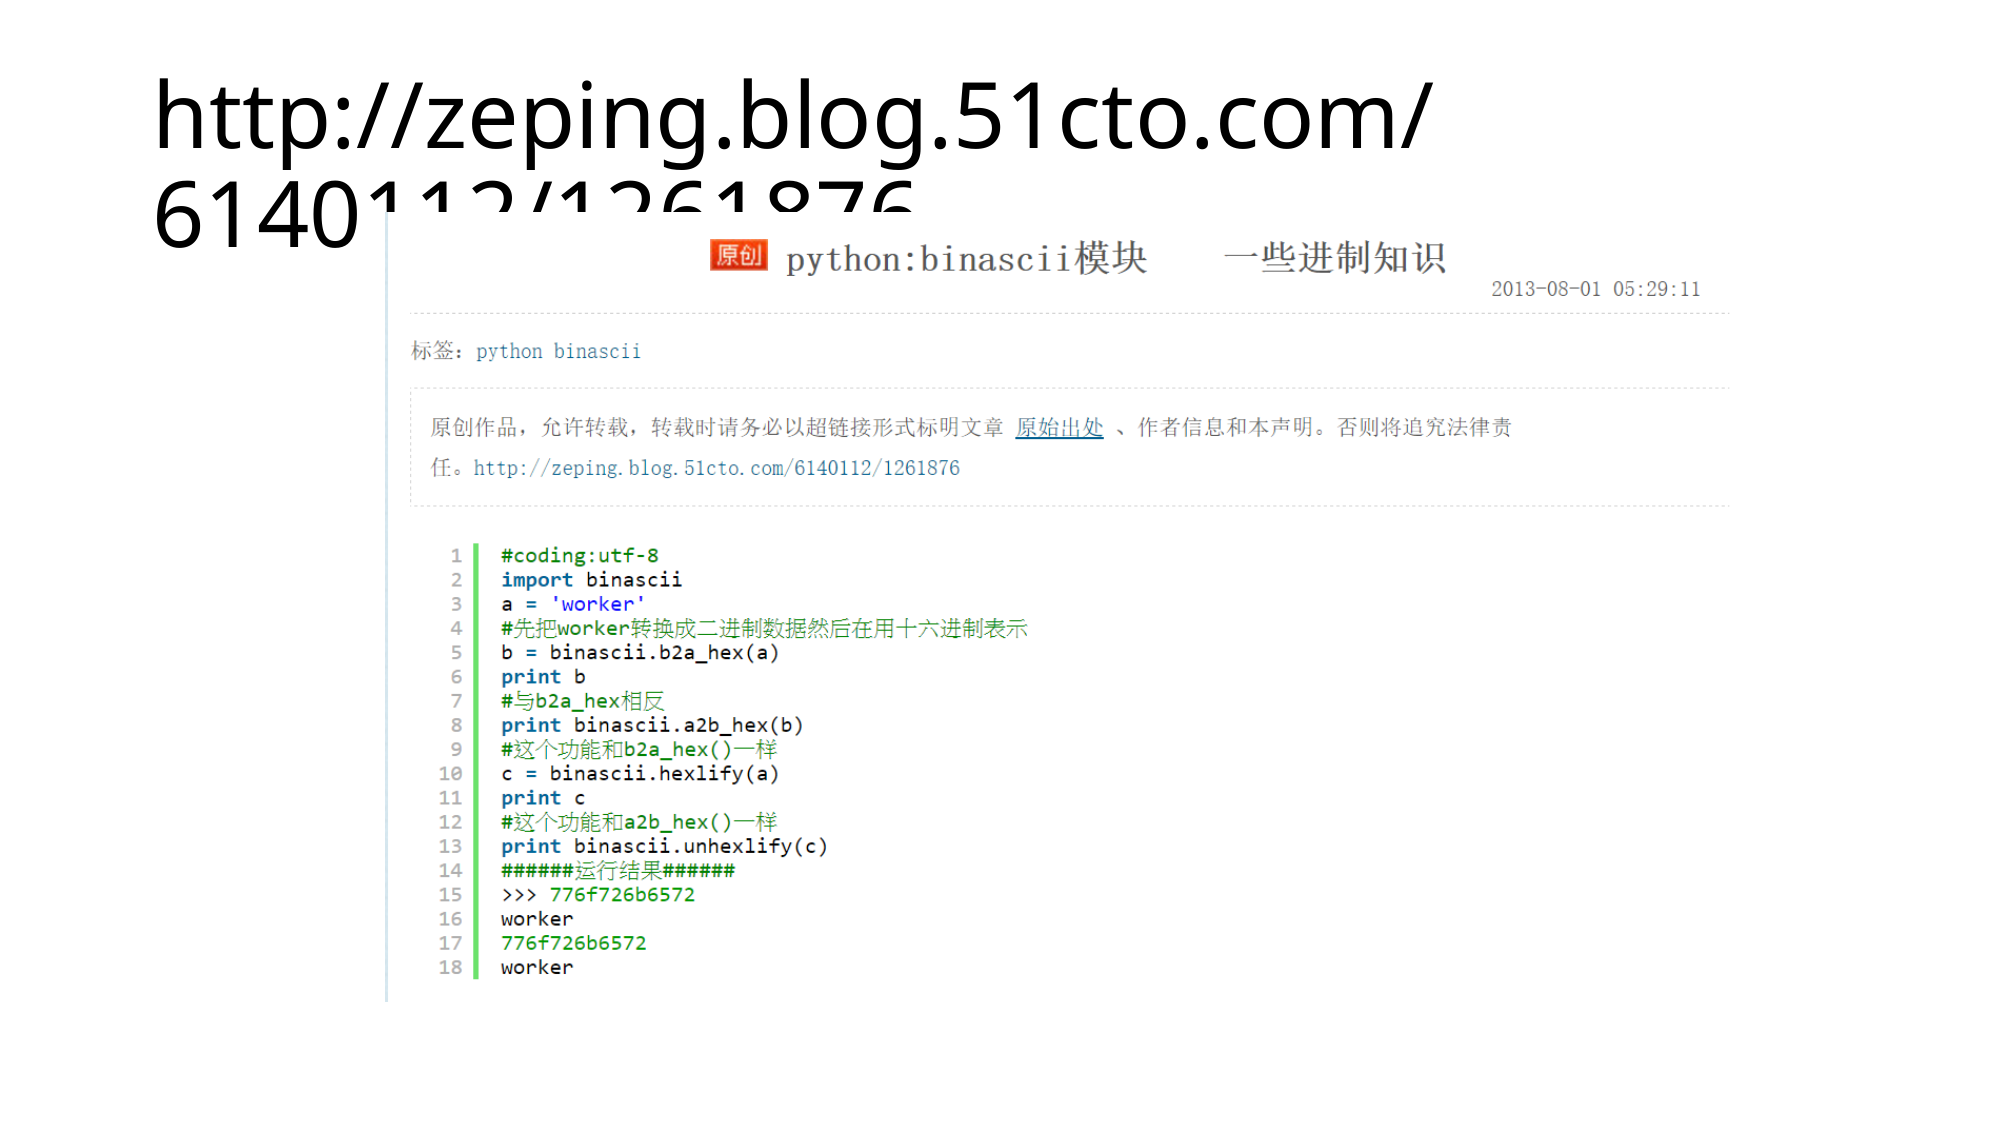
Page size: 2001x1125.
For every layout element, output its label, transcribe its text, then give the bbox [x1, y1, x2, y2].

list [385, 212, 1730, 1002]
title http://zeping.blog.51cto.com/6140112/1261876 [137, 59, 1863, 278]
